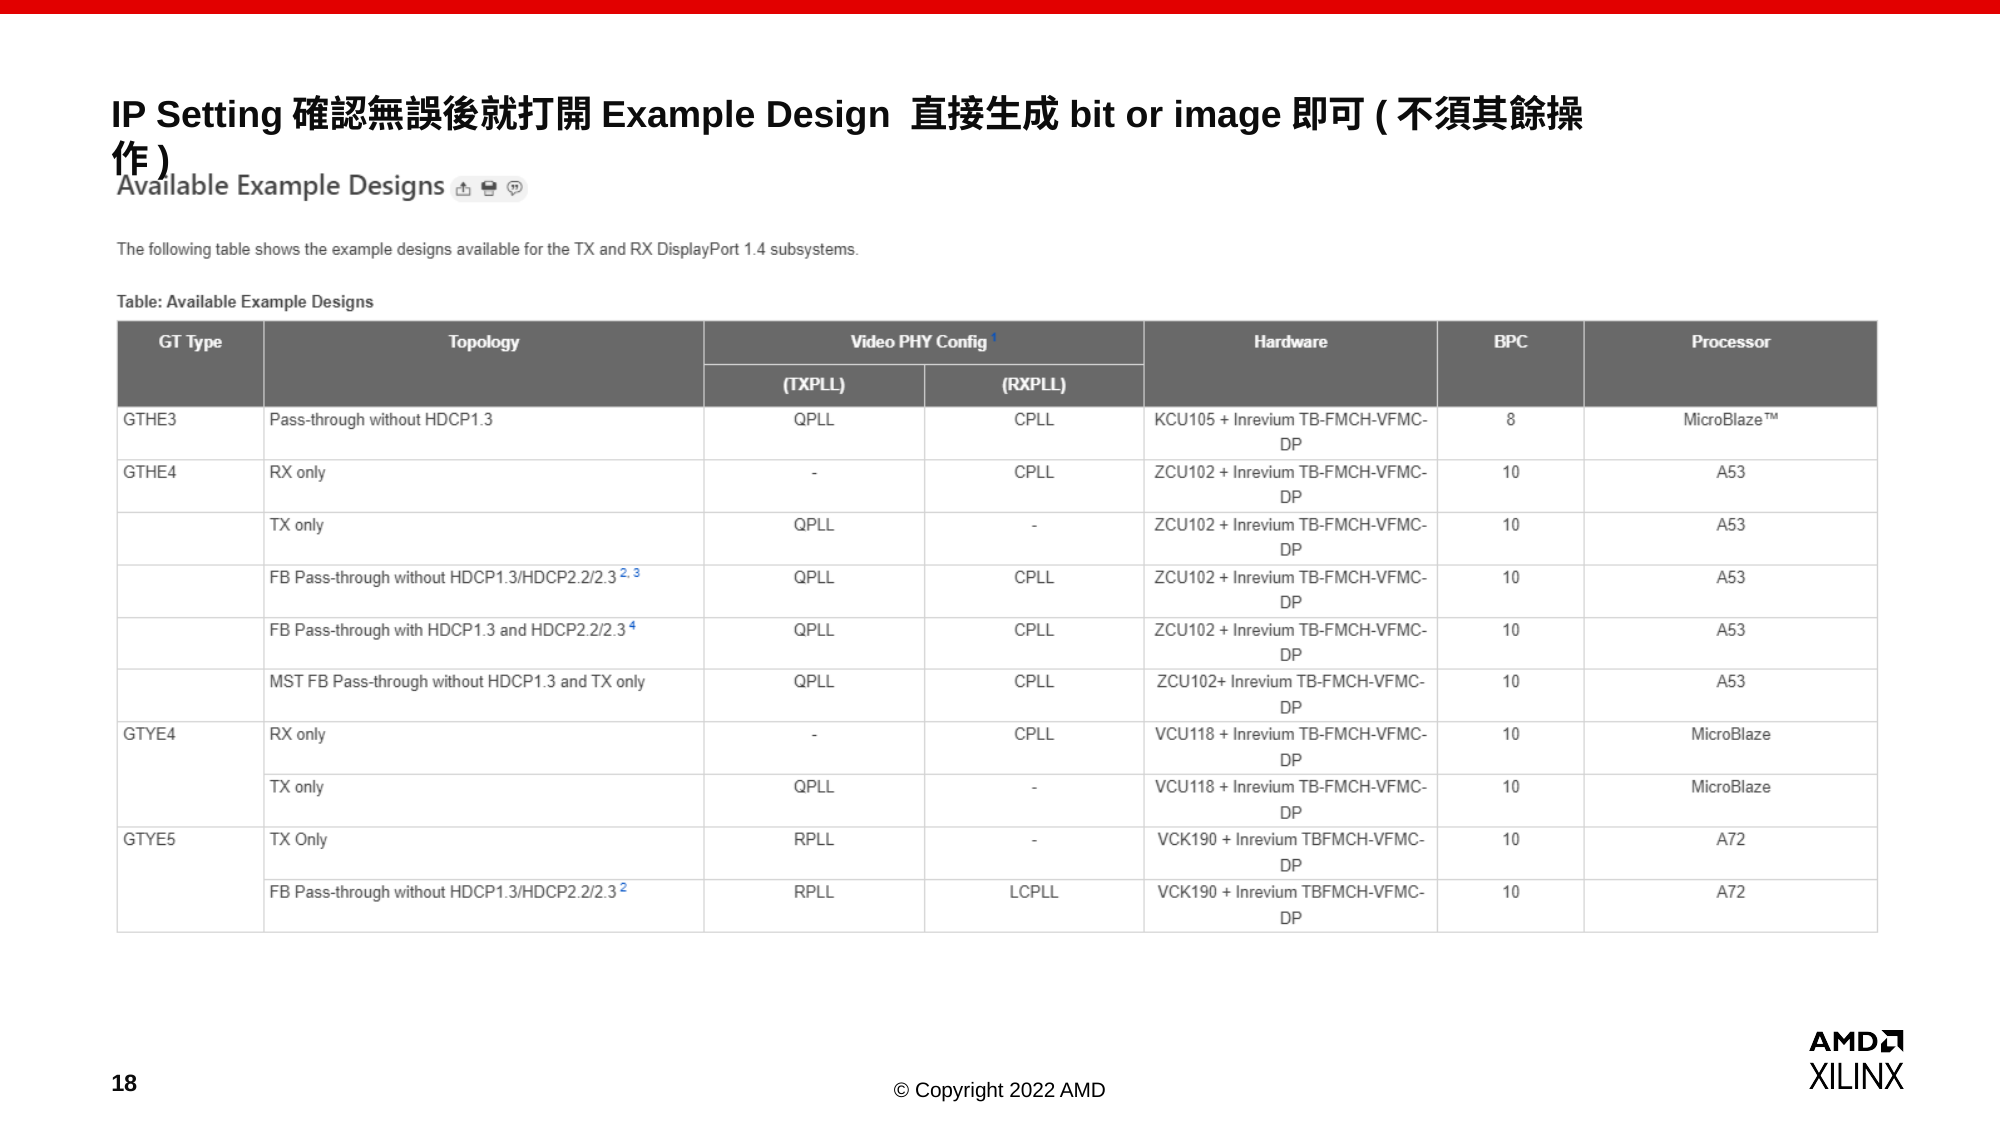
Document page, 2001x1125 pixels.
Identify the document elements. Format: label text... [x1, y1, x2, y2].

picture [1809, 1030, 1904, 1089]
text_box IP Setting確認無誤後就打開Example Design 直接生成bit or image即可(不須其餘操作) [96, 82, 1620, 188]
slide_number 18 [96, 1043, 257, 1104]
picture [113, 166, 1887, 938]
